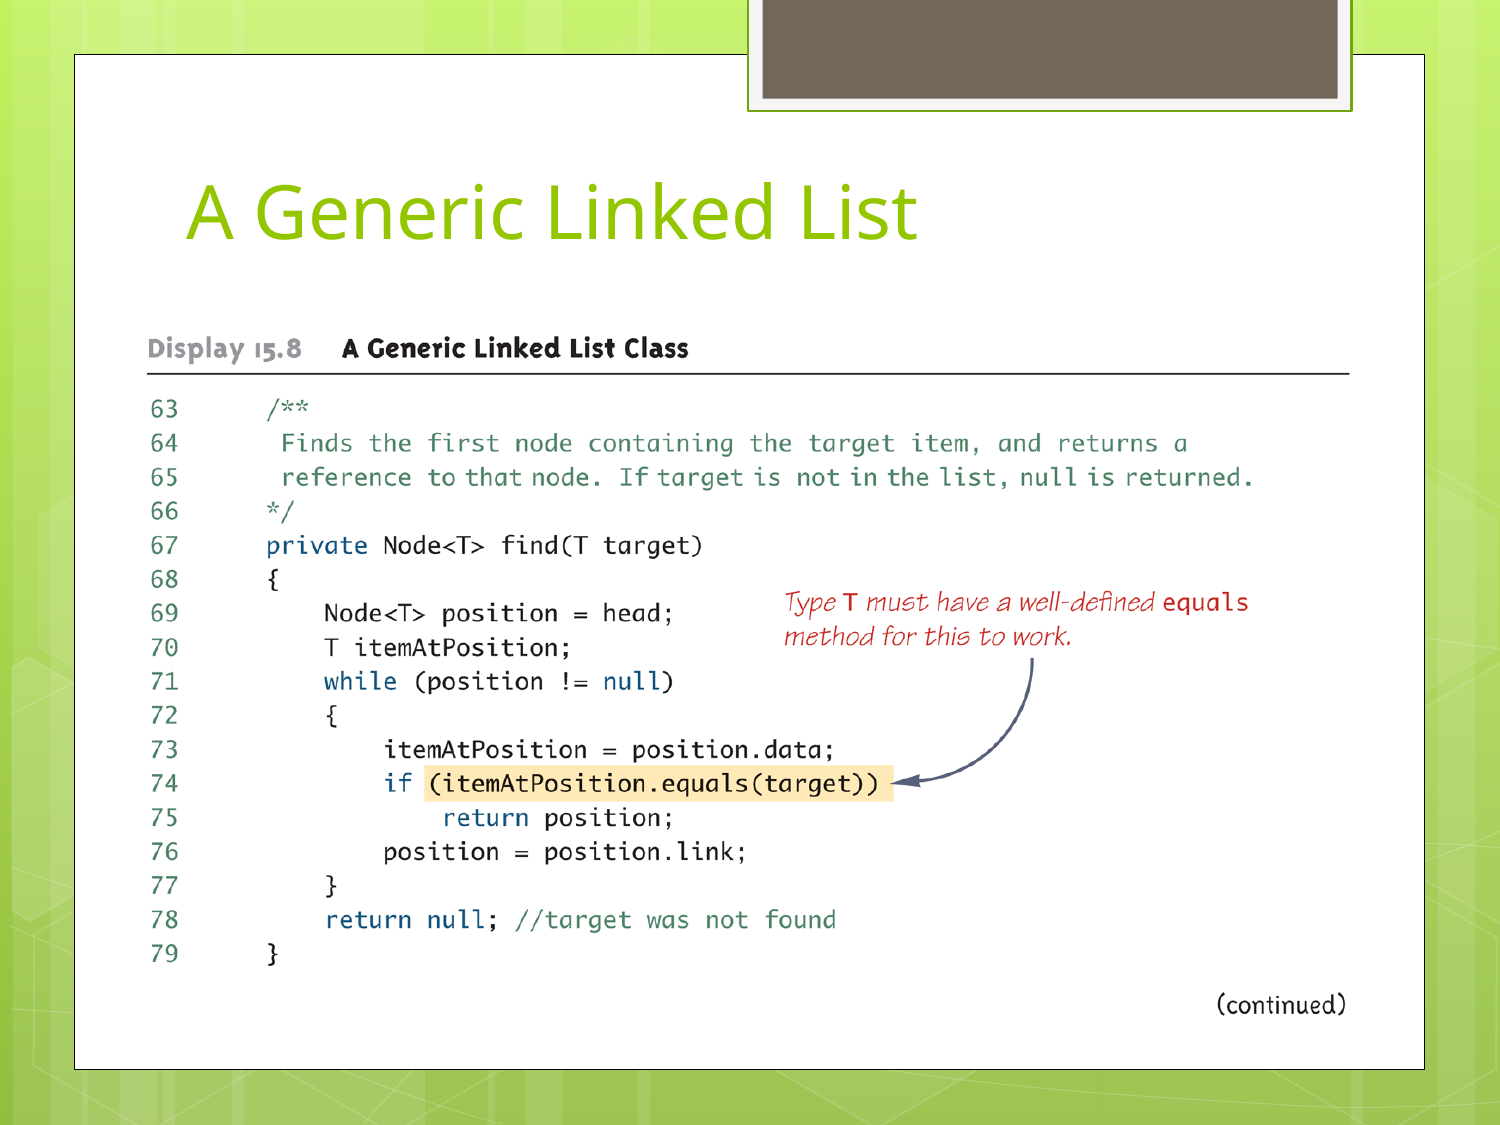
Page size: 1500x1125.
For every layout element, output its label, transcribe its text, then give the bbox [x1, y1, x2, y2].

title A Generic Linked List [171, 75, 1324, 263]
picture [115, 318, 1379, 1032]
